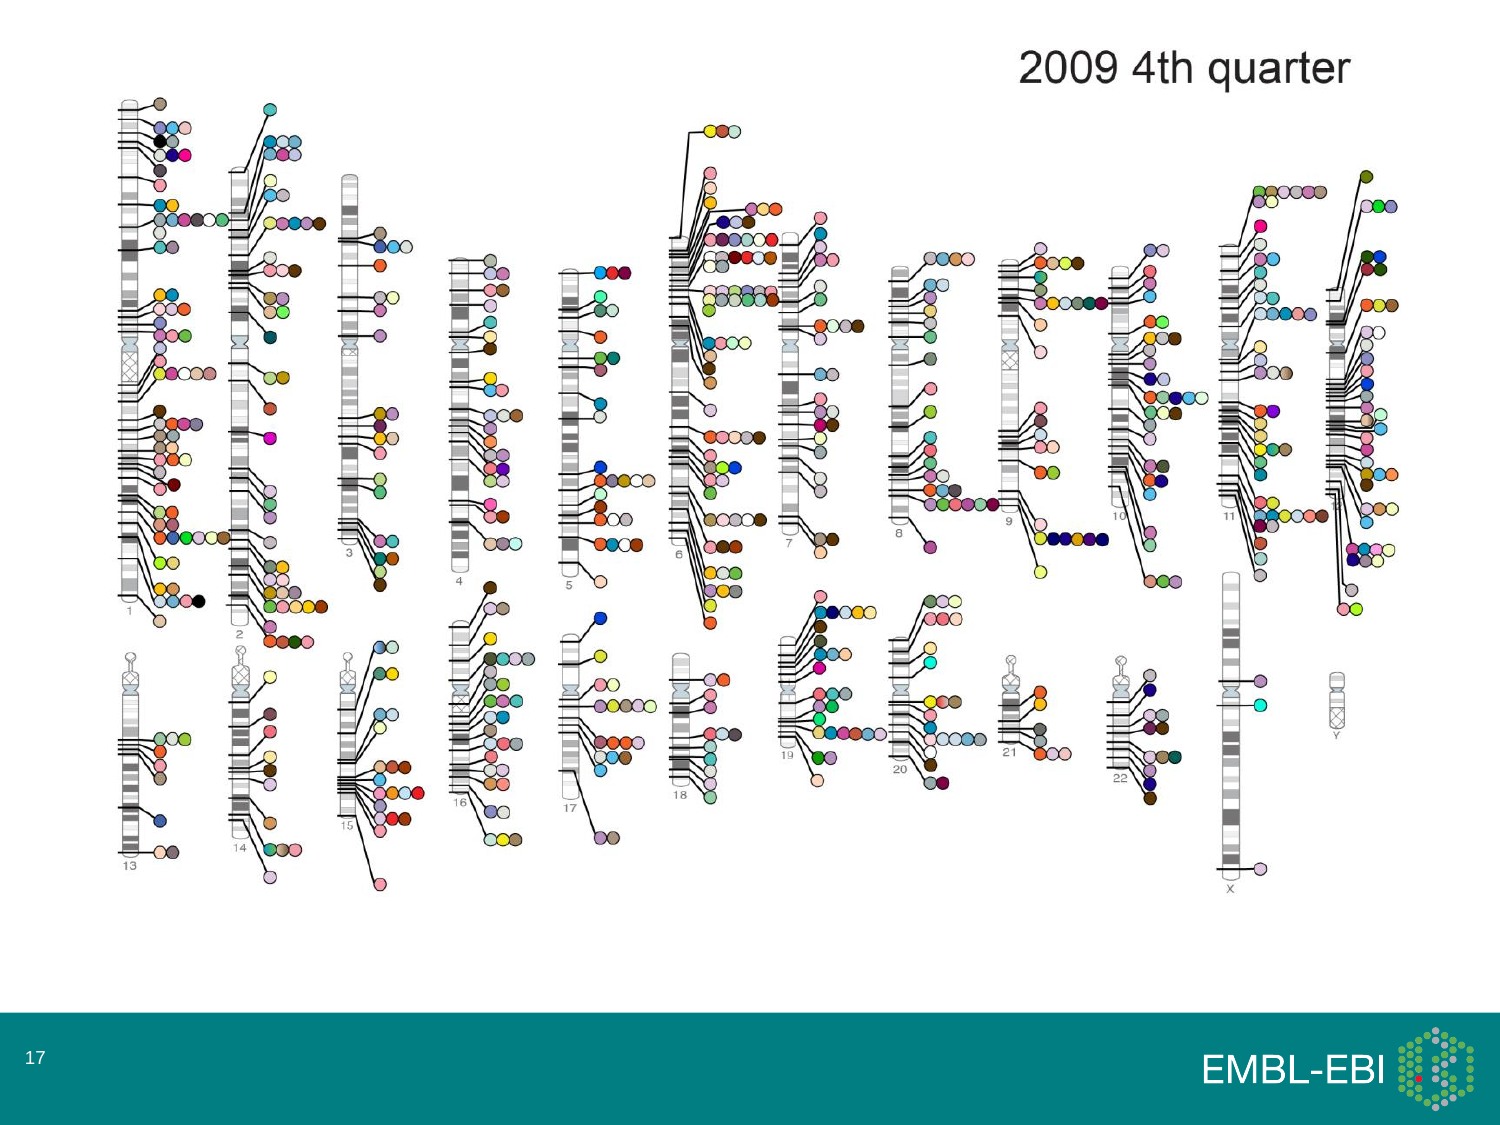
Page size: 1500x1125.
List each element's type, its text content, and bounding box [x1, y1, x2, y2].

picture [1198, 1025, 1480, 1114]
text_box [97, 20, 1402, 999]
text_box 17 [24, 1045, 75, 1084]
